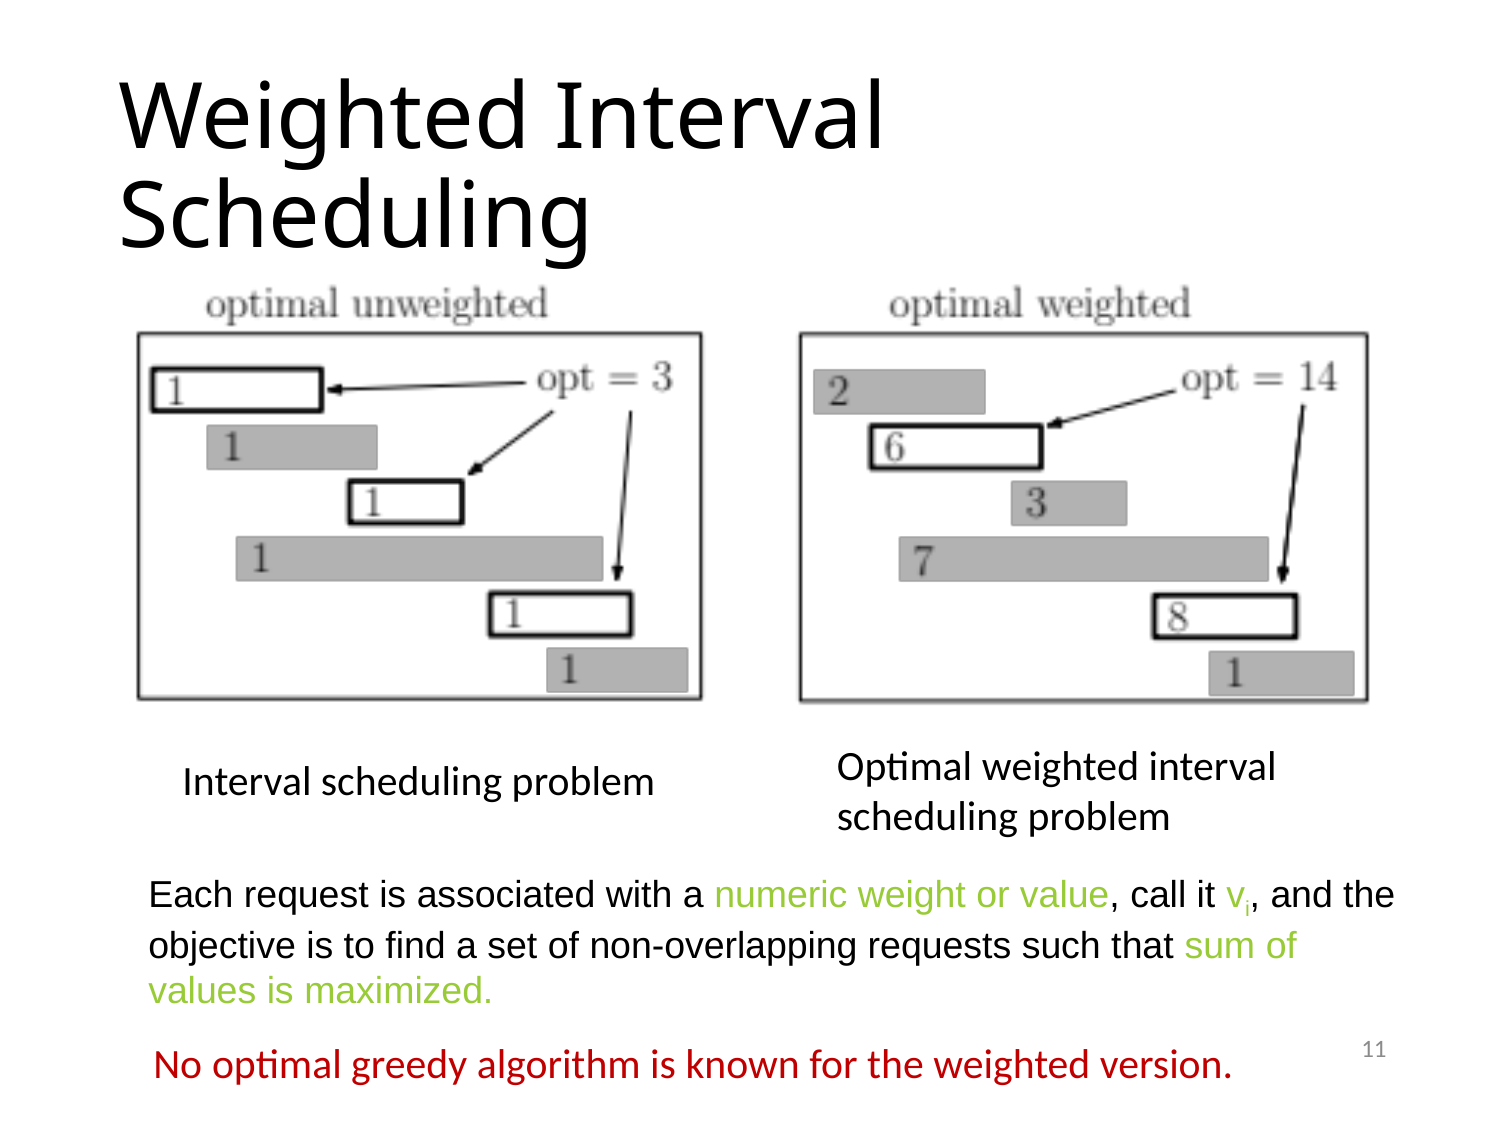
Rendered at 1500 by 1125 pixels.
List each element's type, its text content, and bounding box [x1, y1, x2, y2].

text_box Each request is associated with a numeric weight or value, call it vi, and the objective is to find a set of non-overlapping requests such that sum of values is maximized. [133, 862, 1423, 1019]
picture [88, 274, 1402, 731]
text_box Interval scheduling problem [167, 746, 671, 812]
text_box Optimal weighted interval scheduling problem [822, 730, 1397, 846]
title Weighted Interval Scheduling [103, 59, 1397, 274]
text_box No optimal greedy algorithm is known for the weighted version. [138, 1029, 1259, 1095]
slide_number 11 [1064, 1019, 1402, 1078]
